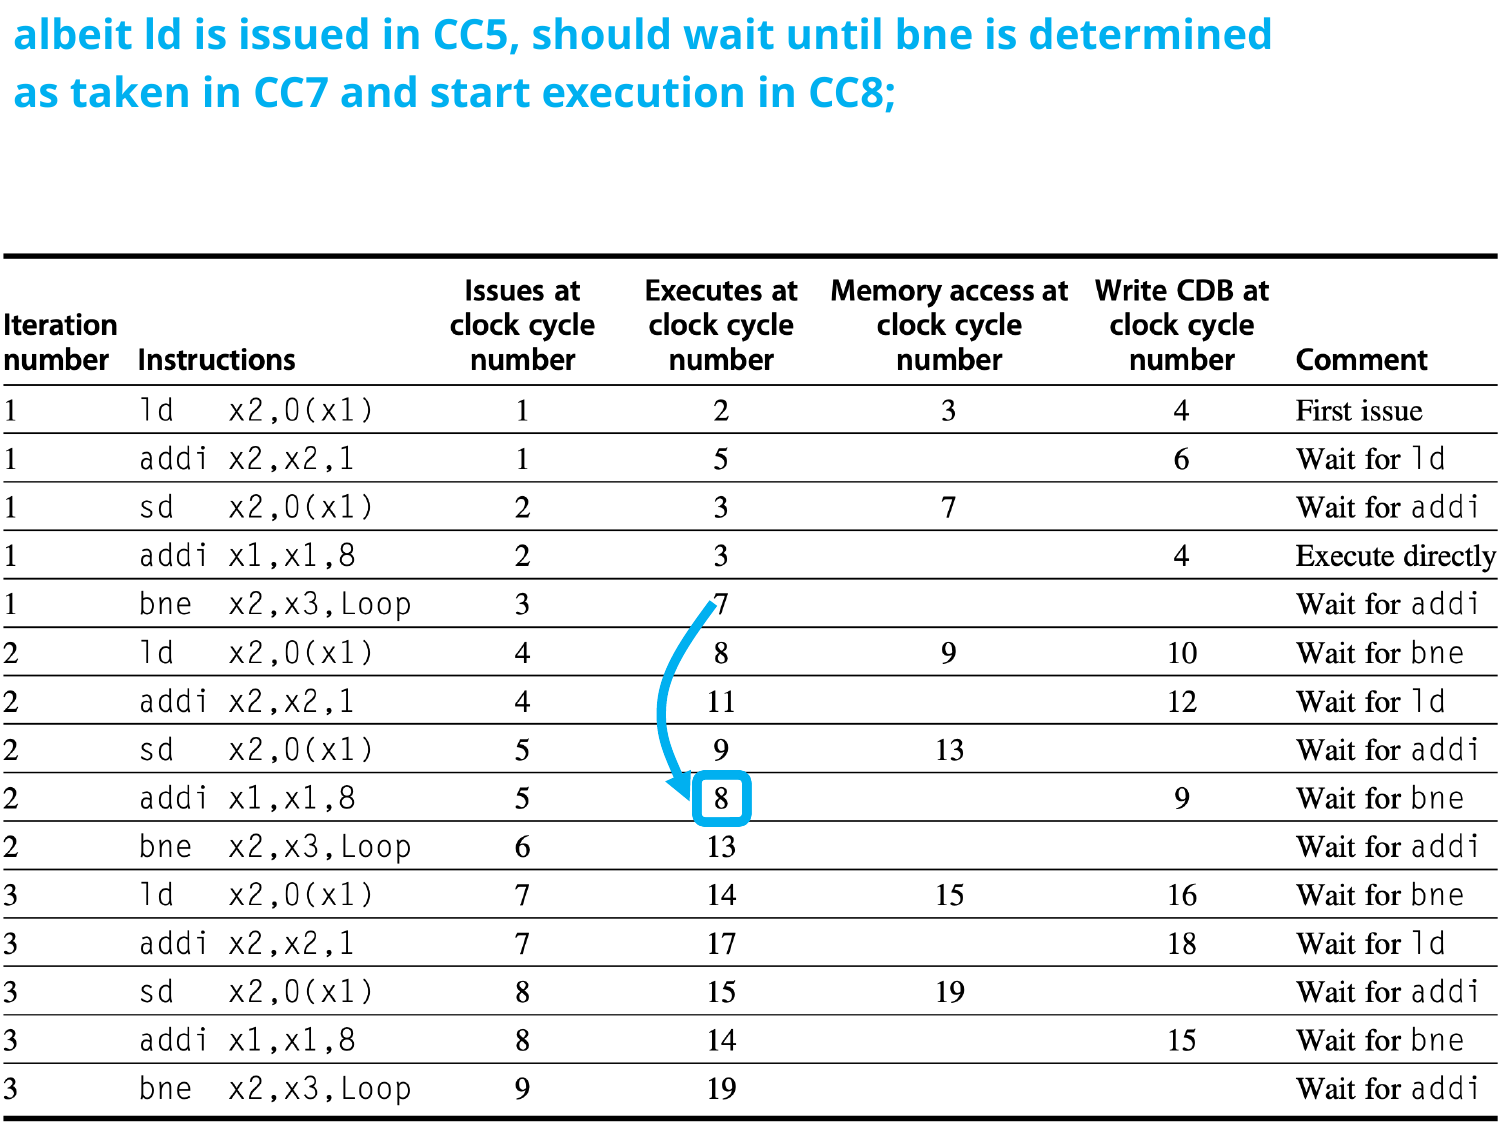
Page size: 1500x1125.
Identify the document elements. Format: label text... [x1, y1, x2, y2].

text_box albeit ld is issued in CC5, should wait until bne is determined as taken in CC7 and start execution in CC8; [0, 0, 1500, 250]
picture [0, 250, 1500, 1125]
